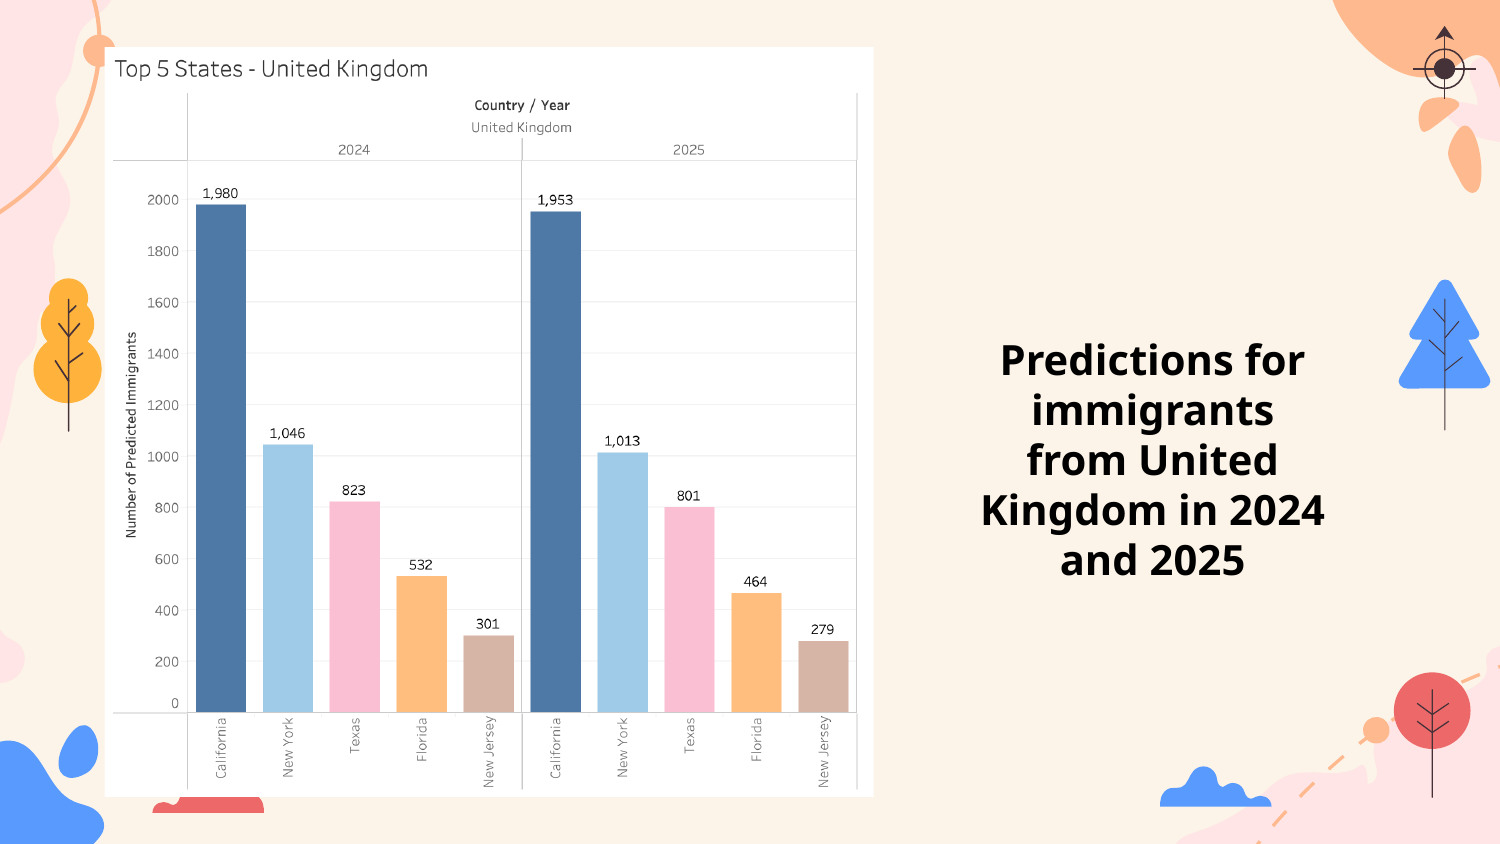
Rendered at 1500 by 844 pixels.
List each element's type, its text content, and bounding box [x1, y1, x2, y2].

text_box Predictions for immigrants from United Kingdom in 2024 and 2025 [963, 319, 1343, 525]
picture [104, 47, 874, 797]
